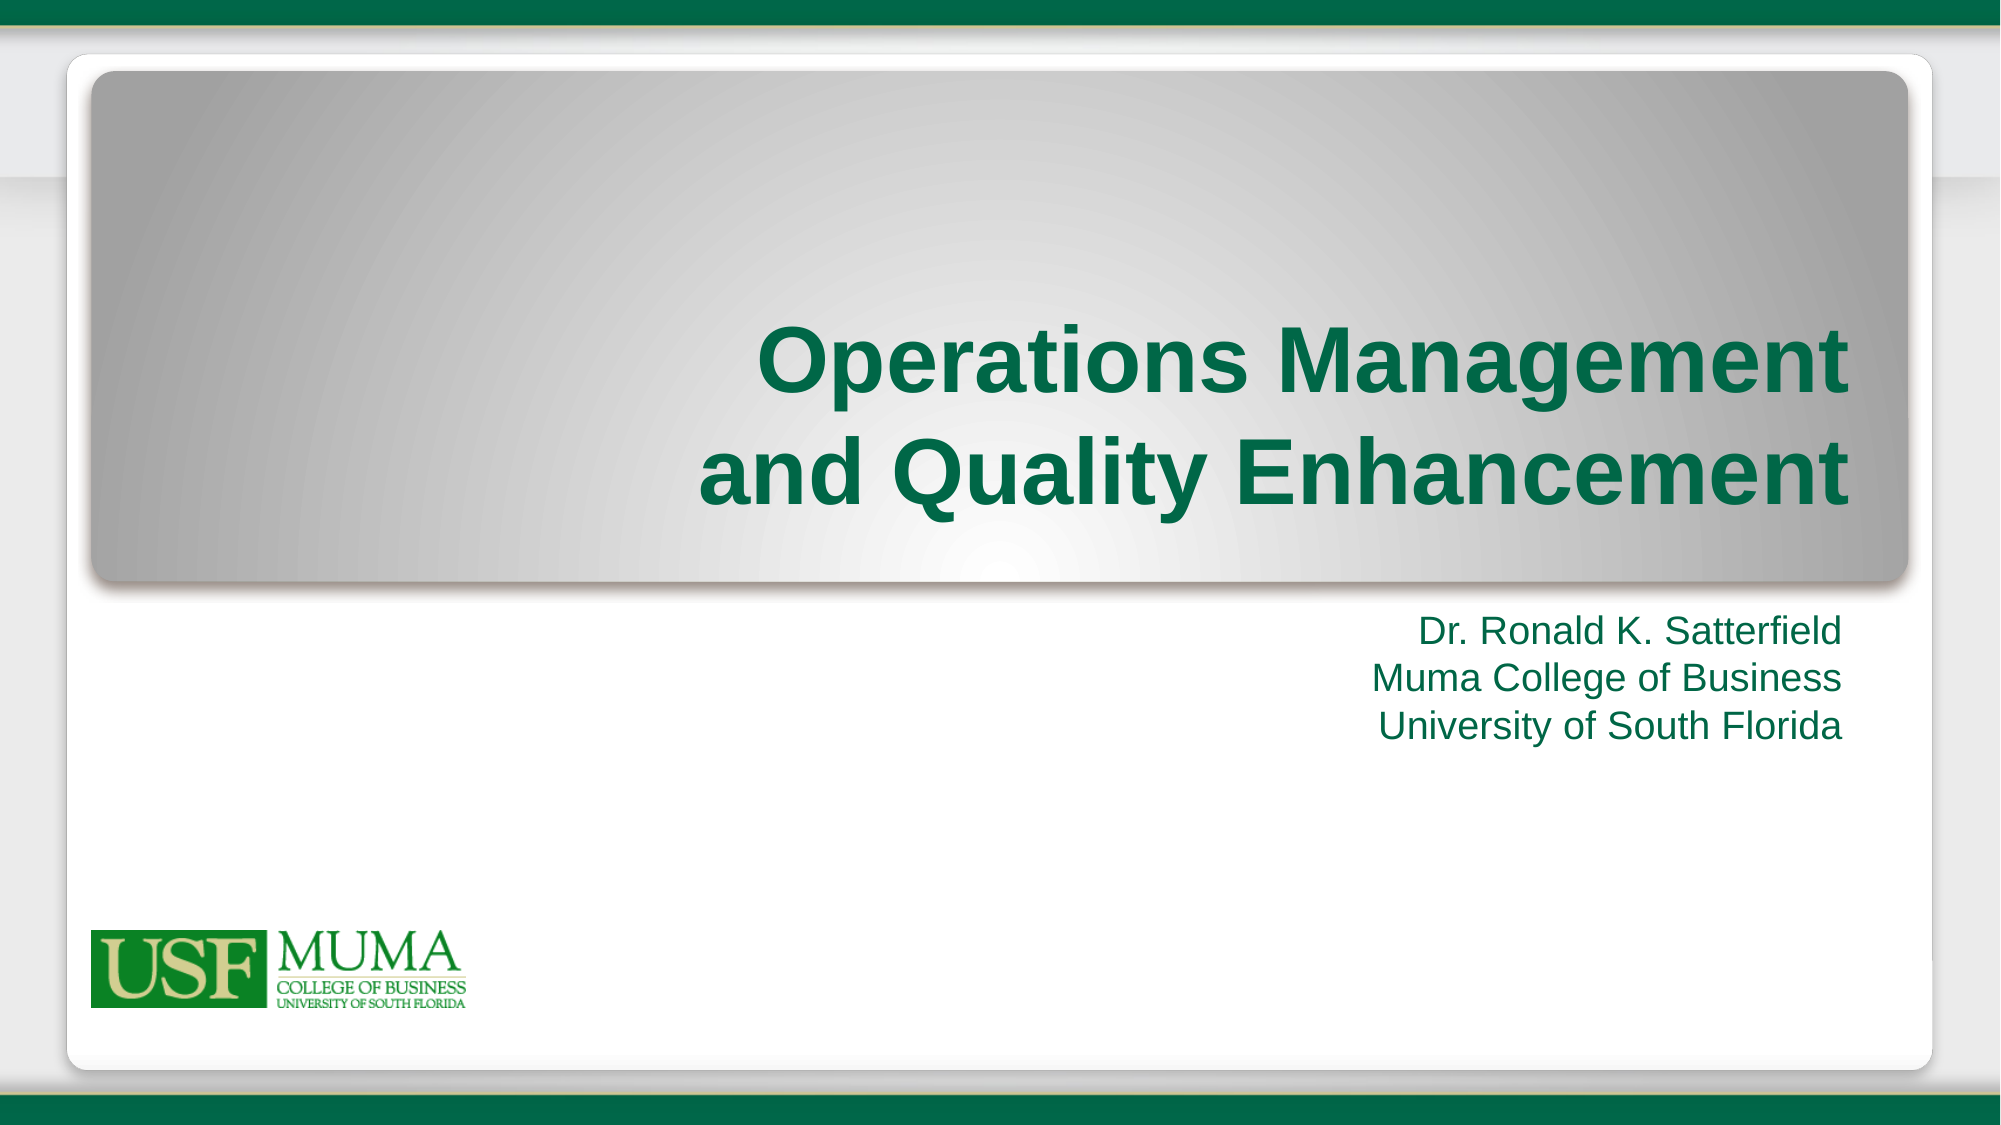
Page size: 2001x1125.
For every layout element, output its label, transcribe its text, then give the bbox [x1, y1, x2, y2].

subtitle Dr. Ronald K. Satterfield Muma College of Business University of South Florida [157, 604, 1858, 755]
picture [0, 0, 2001, 1125]
title Operations Management and Quality Enhancement [157, 291, 1858, 592]
